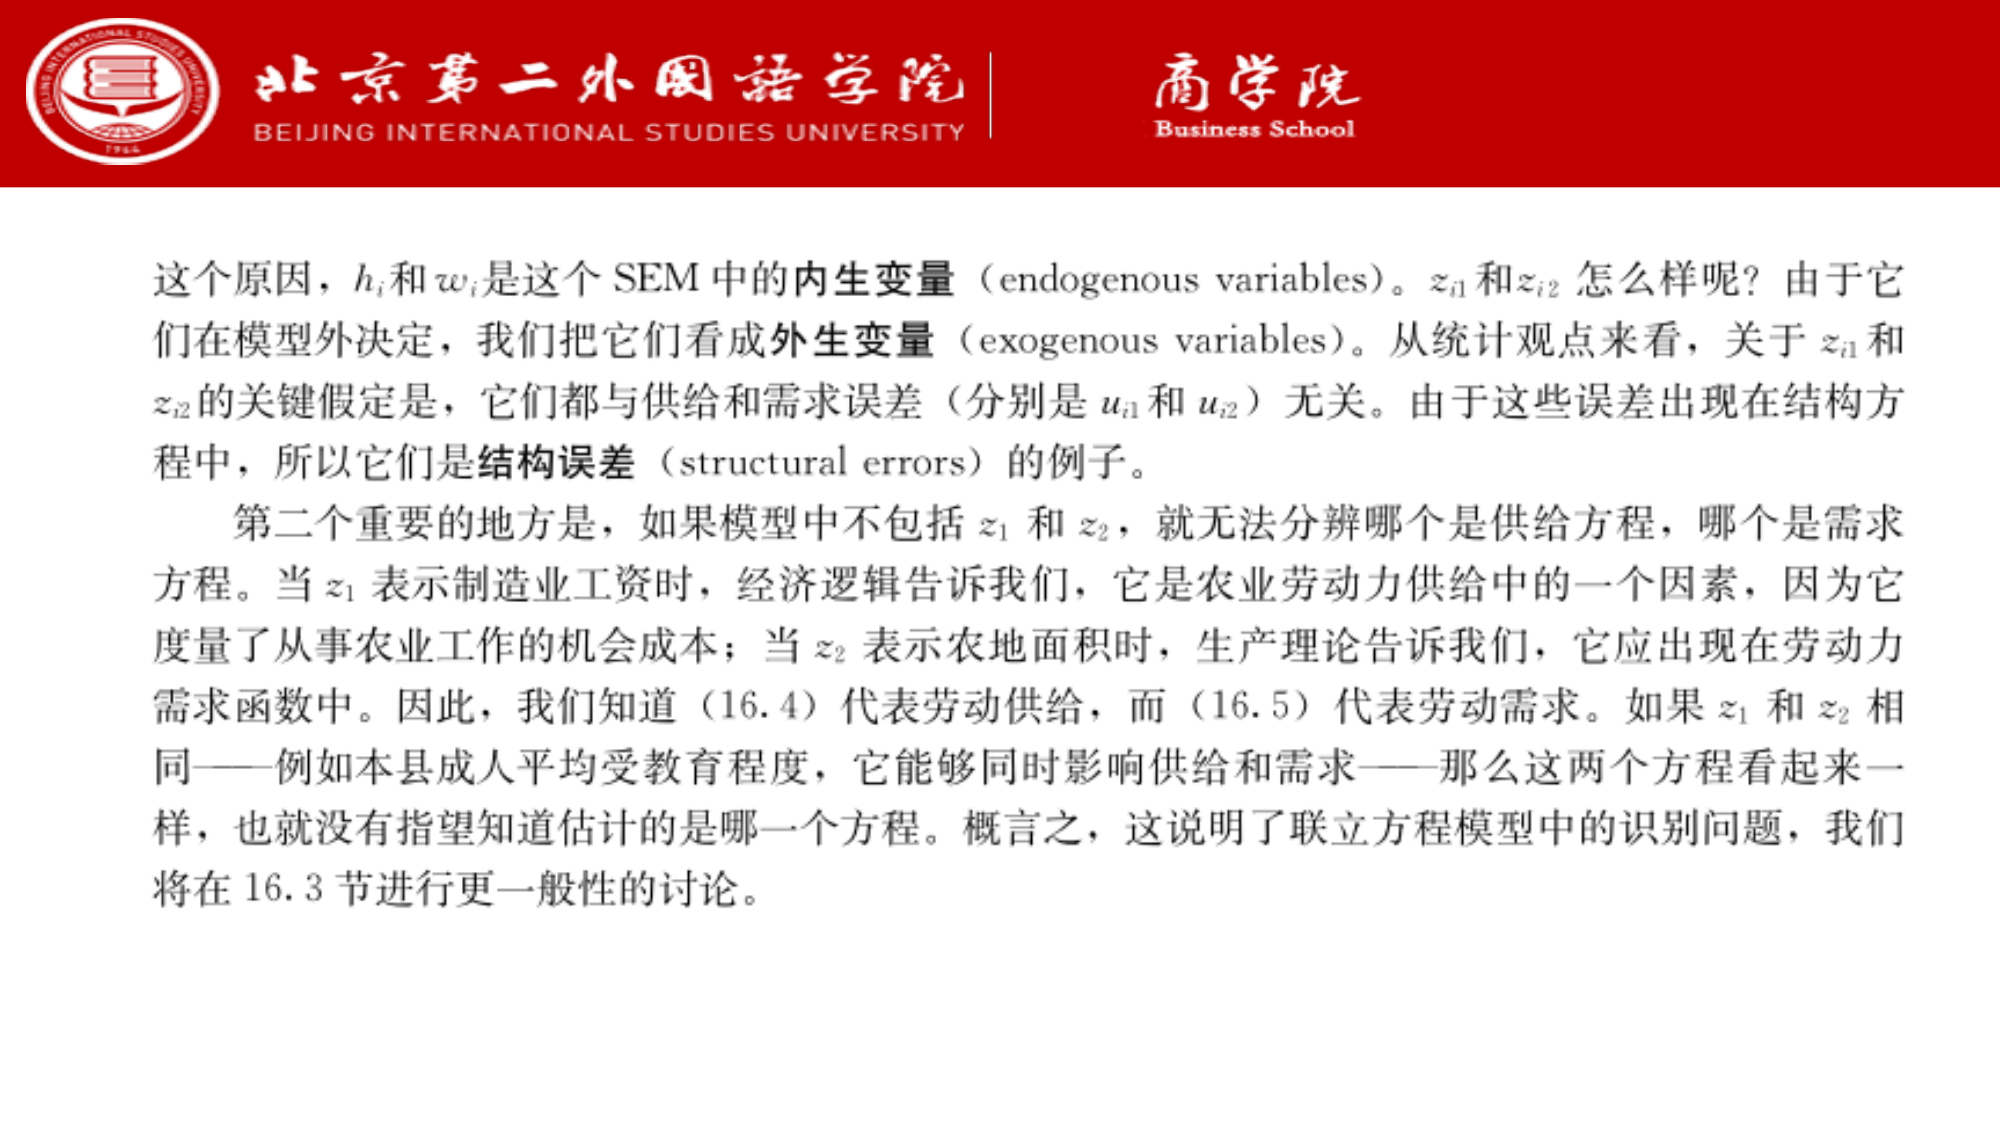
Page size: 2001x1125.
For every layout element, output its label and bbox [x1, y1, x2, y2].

picture [125, 231, 1944, 929]
picture [26, 18, 1693, 165]
